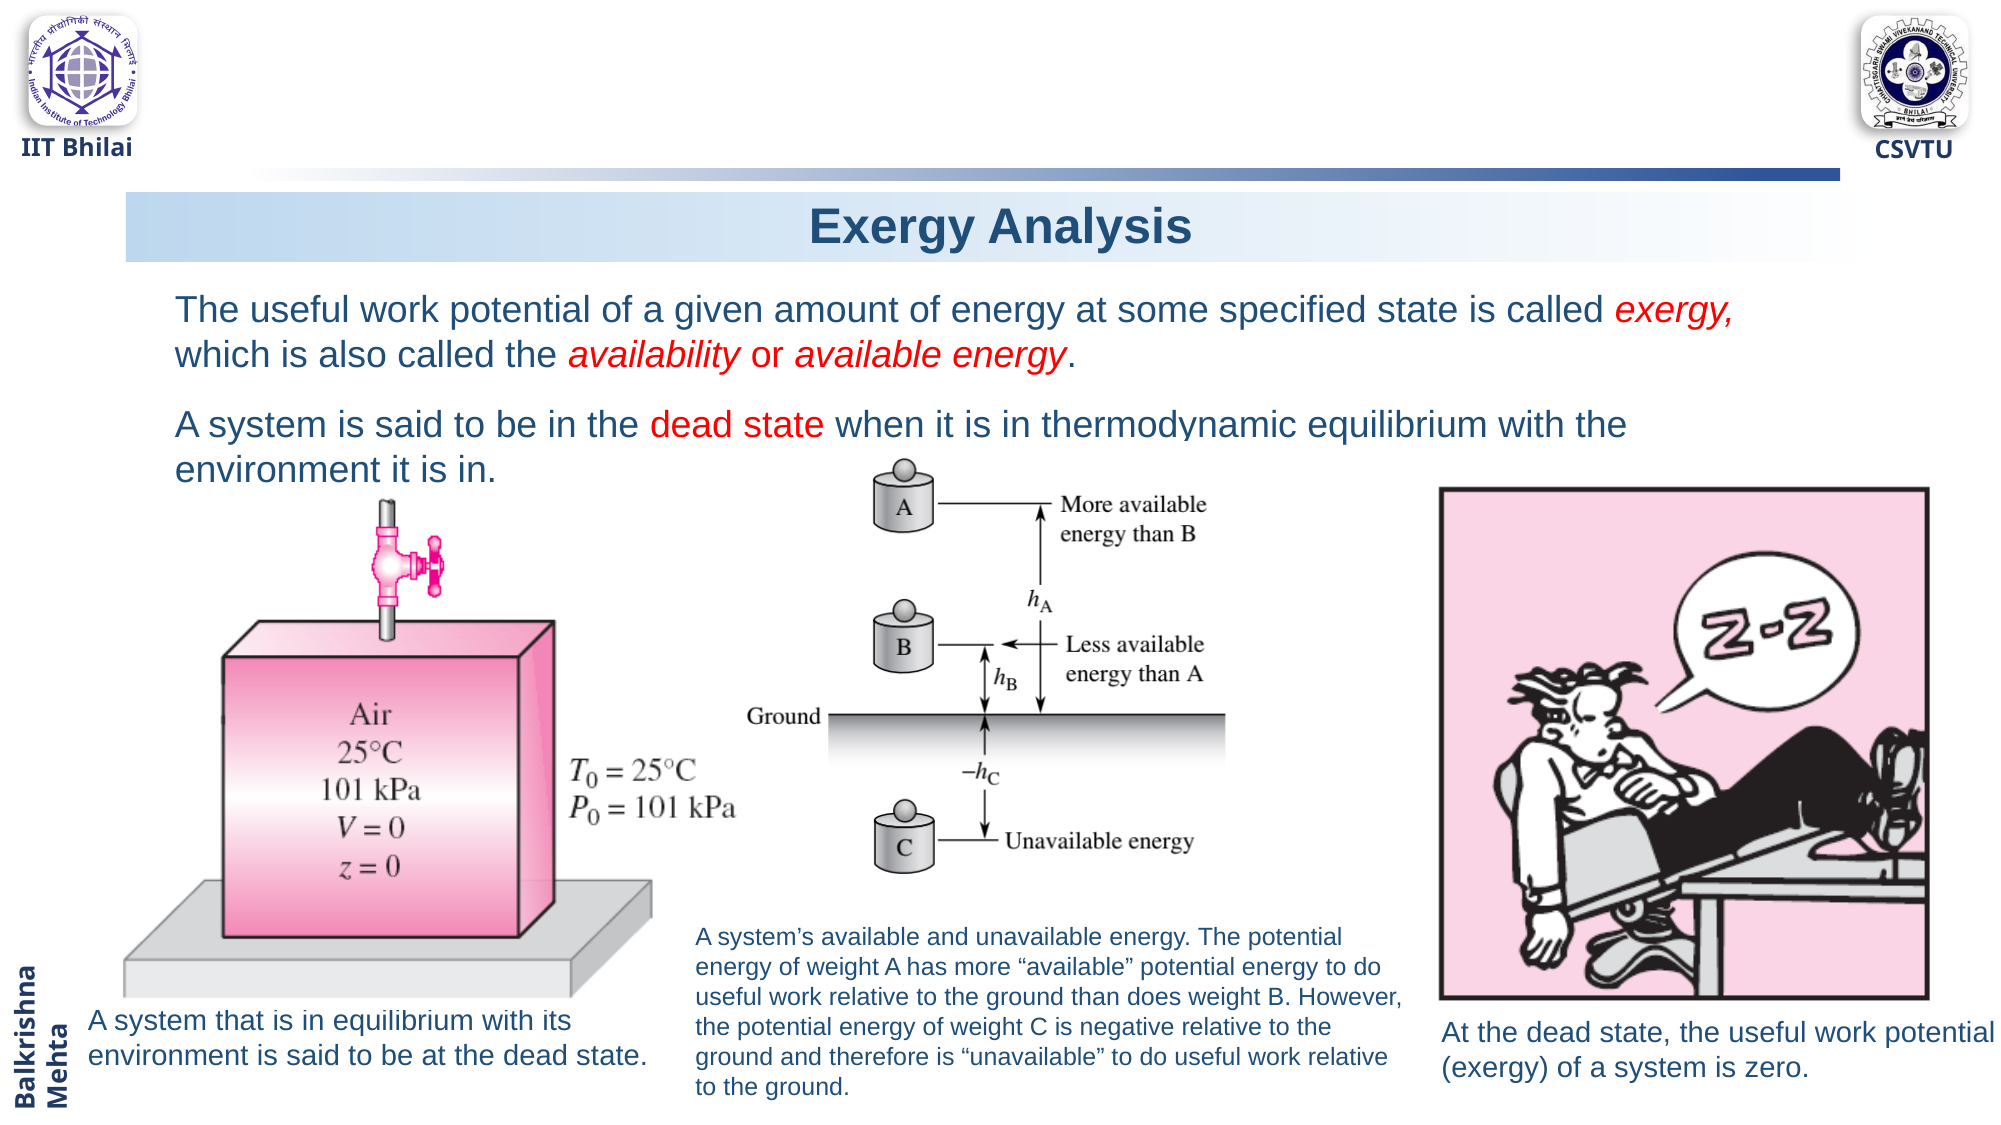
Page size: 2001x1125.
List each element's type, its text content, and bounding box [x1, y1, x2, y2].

picture [1861, 15, 1969, 129]
picture [28, 15, 138, 126]
text_box A system’s available and unavailable energy. The potential energy of weight A has more “available” potential energy to do useful work relative to the ground than does weight B. However, the potential energy of weight C is negative relative to the ground and therefore is “unavailable” to do useful work relative to the ground. [680, 913, 1427, 1108]
picture [116, 441, 1231, 1010]
text_box The useful work potential of a given amount of energy at some specified state is called exergy, which is also called the availability or available energy. A system is said to be in the dead state when it is in thermodynamic equilibrium with the environment it is in. [160, 277, 1808, 498]
text_box A system that is in equilibrium with its environment is said to be at the dead state. [73, 994, 680, 1079]
text_box Exergy Analysis [125, 192, 1876, 262]
text_box At the dead state, the useful work potential (exergy) of a system is zero. [1427, 1005, 2000, 1091]
picture [1426, 474, 1945, 1014]
